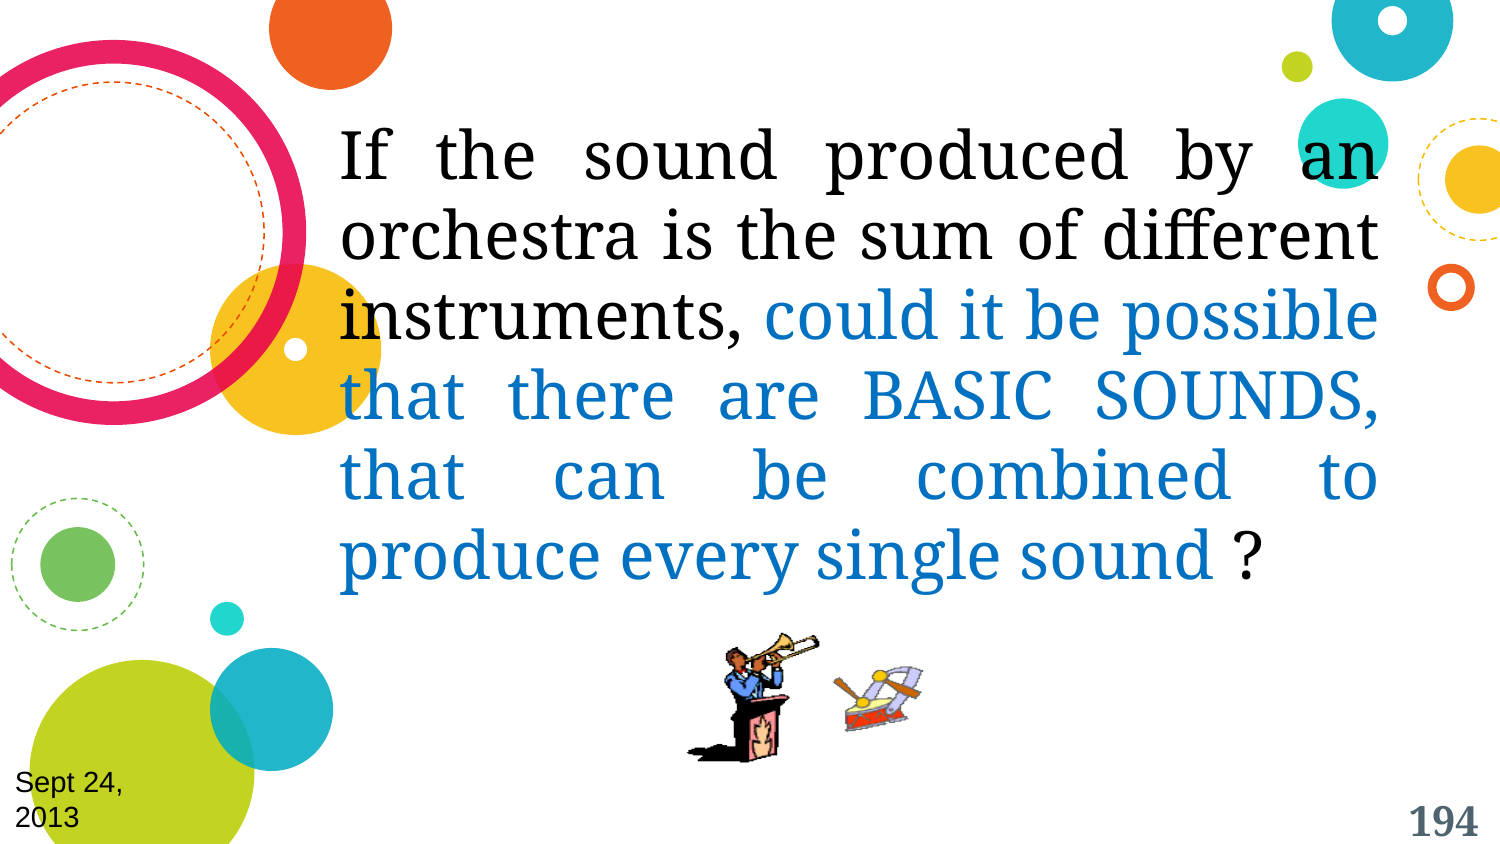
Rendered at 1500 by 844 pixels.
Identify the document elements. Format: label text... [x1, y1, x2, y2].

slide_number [0, 755, 200, 815]
text_box If the sound produced by an orchestra is the sum of different instruments, could it be possible that there are BASIC SOUNDS, that can be combined to produce every single sound ? [324, 105, 1396, 493]
picture [678, 622, 944, 764]
slide_number 194 [1387, 779, 1494, 844]
